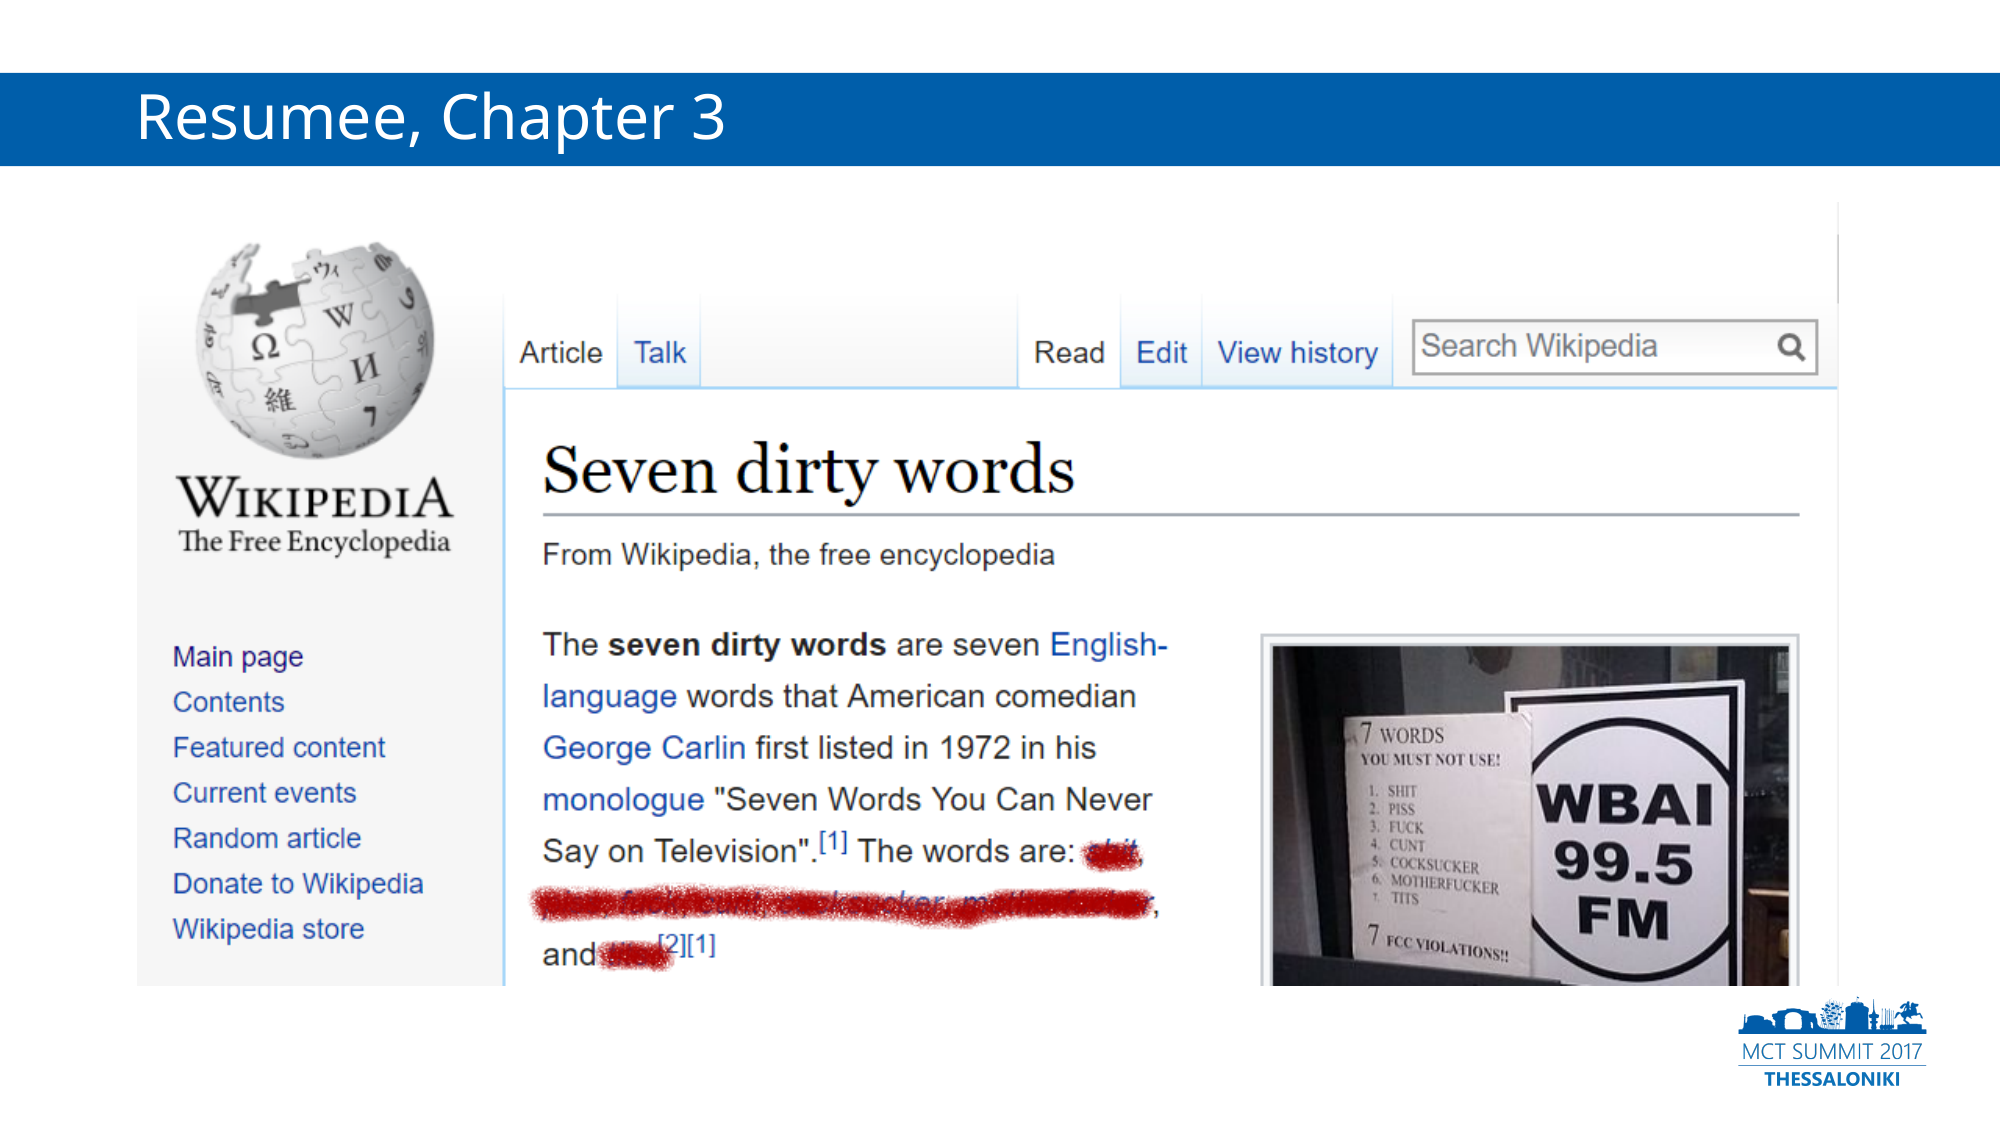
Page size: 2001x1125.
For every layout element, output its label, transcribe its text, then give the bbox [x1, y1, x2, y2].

picture [1734, 990, 1931, 1095]
list Check your luggage. https://en.wikipedia.org/wiki/Seven_dirty_words [137, 238, 1863, 1014]
title Resumee, Chapter 3 [0, 72, 2000, 167]
picture [137, 202, 1840, 986]
